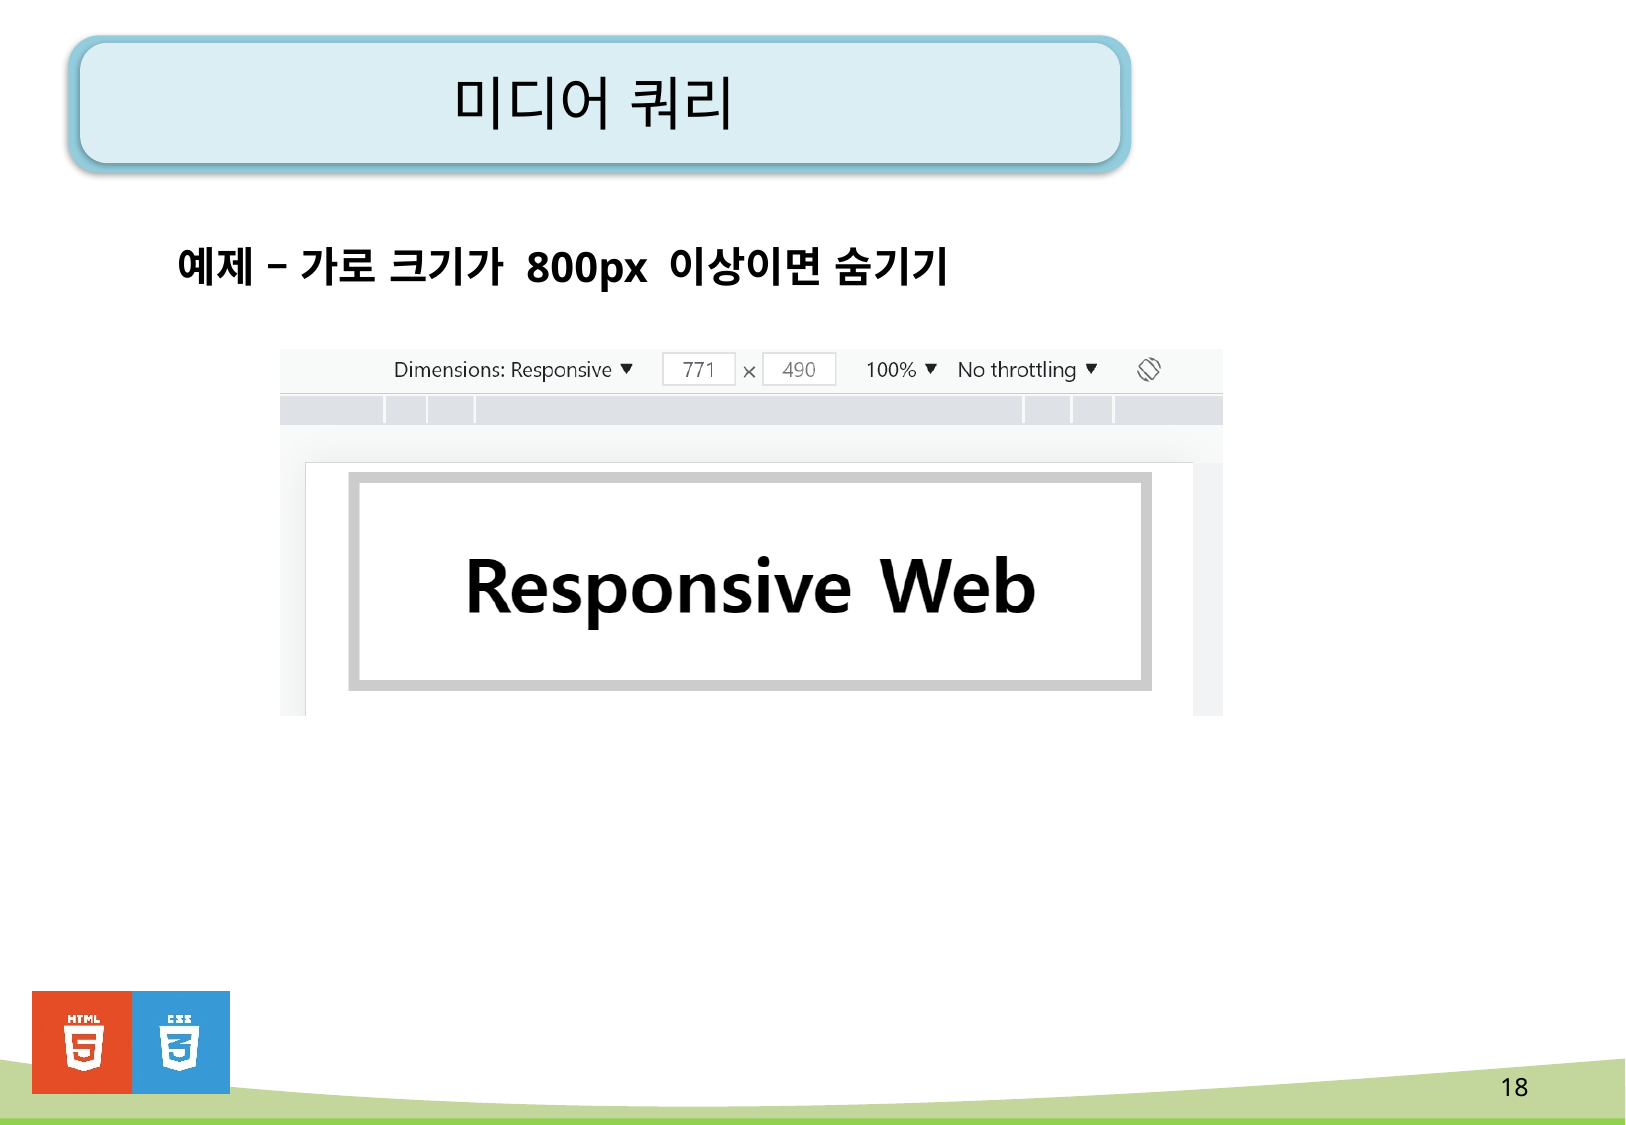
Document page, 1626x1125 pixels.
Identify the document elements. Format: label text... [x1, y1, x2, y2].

picture [32, 991, 230, 1094]
text_box 예제 – 가로 크기가 800px 이상이면 숨기기 [162, 208, 1250, 298]
title 미디어 쿼리 [68, 32, 1121, 173]
picture [280, 349, 1223, 717]
slide_number 18 [1452, 1058, 1544, 1119]
